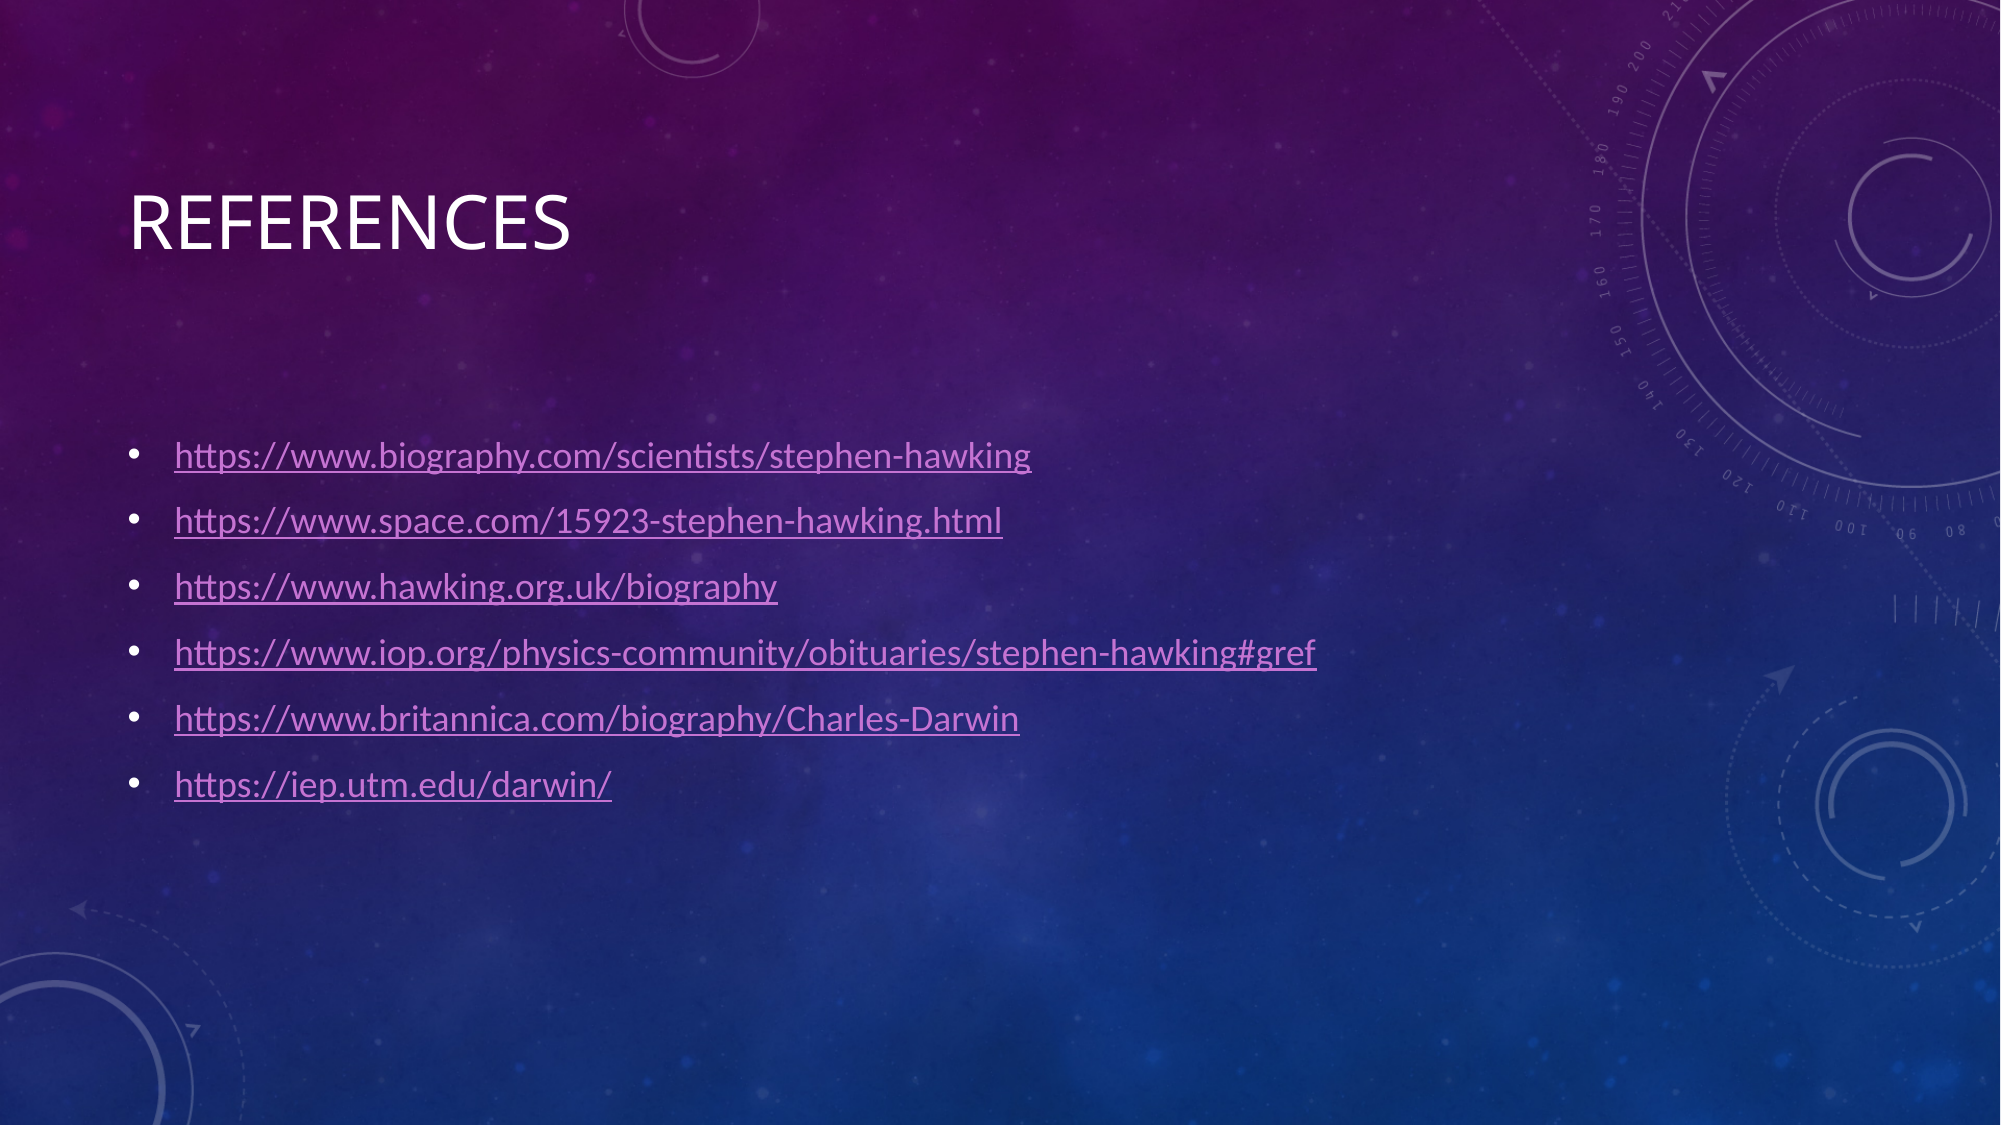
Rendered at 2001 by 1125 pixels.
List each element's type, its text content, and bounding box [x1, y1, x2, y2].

title References [112, 99, 1775, 339]
list https://www.biography.com/scientists/stephen-hawking https://www.space.com/15923-stephen-hawking.html https://www.hawking.org.uk/biography https://www.iop.org/physics-community/obituaries/stephen-hawking#gref https://www.britannica.com/biography/Charles-Darwin https://iep.utm.edu/darwin/ [112, 351, 1775, 950]
picture [0, 0, 2001, 1125]
